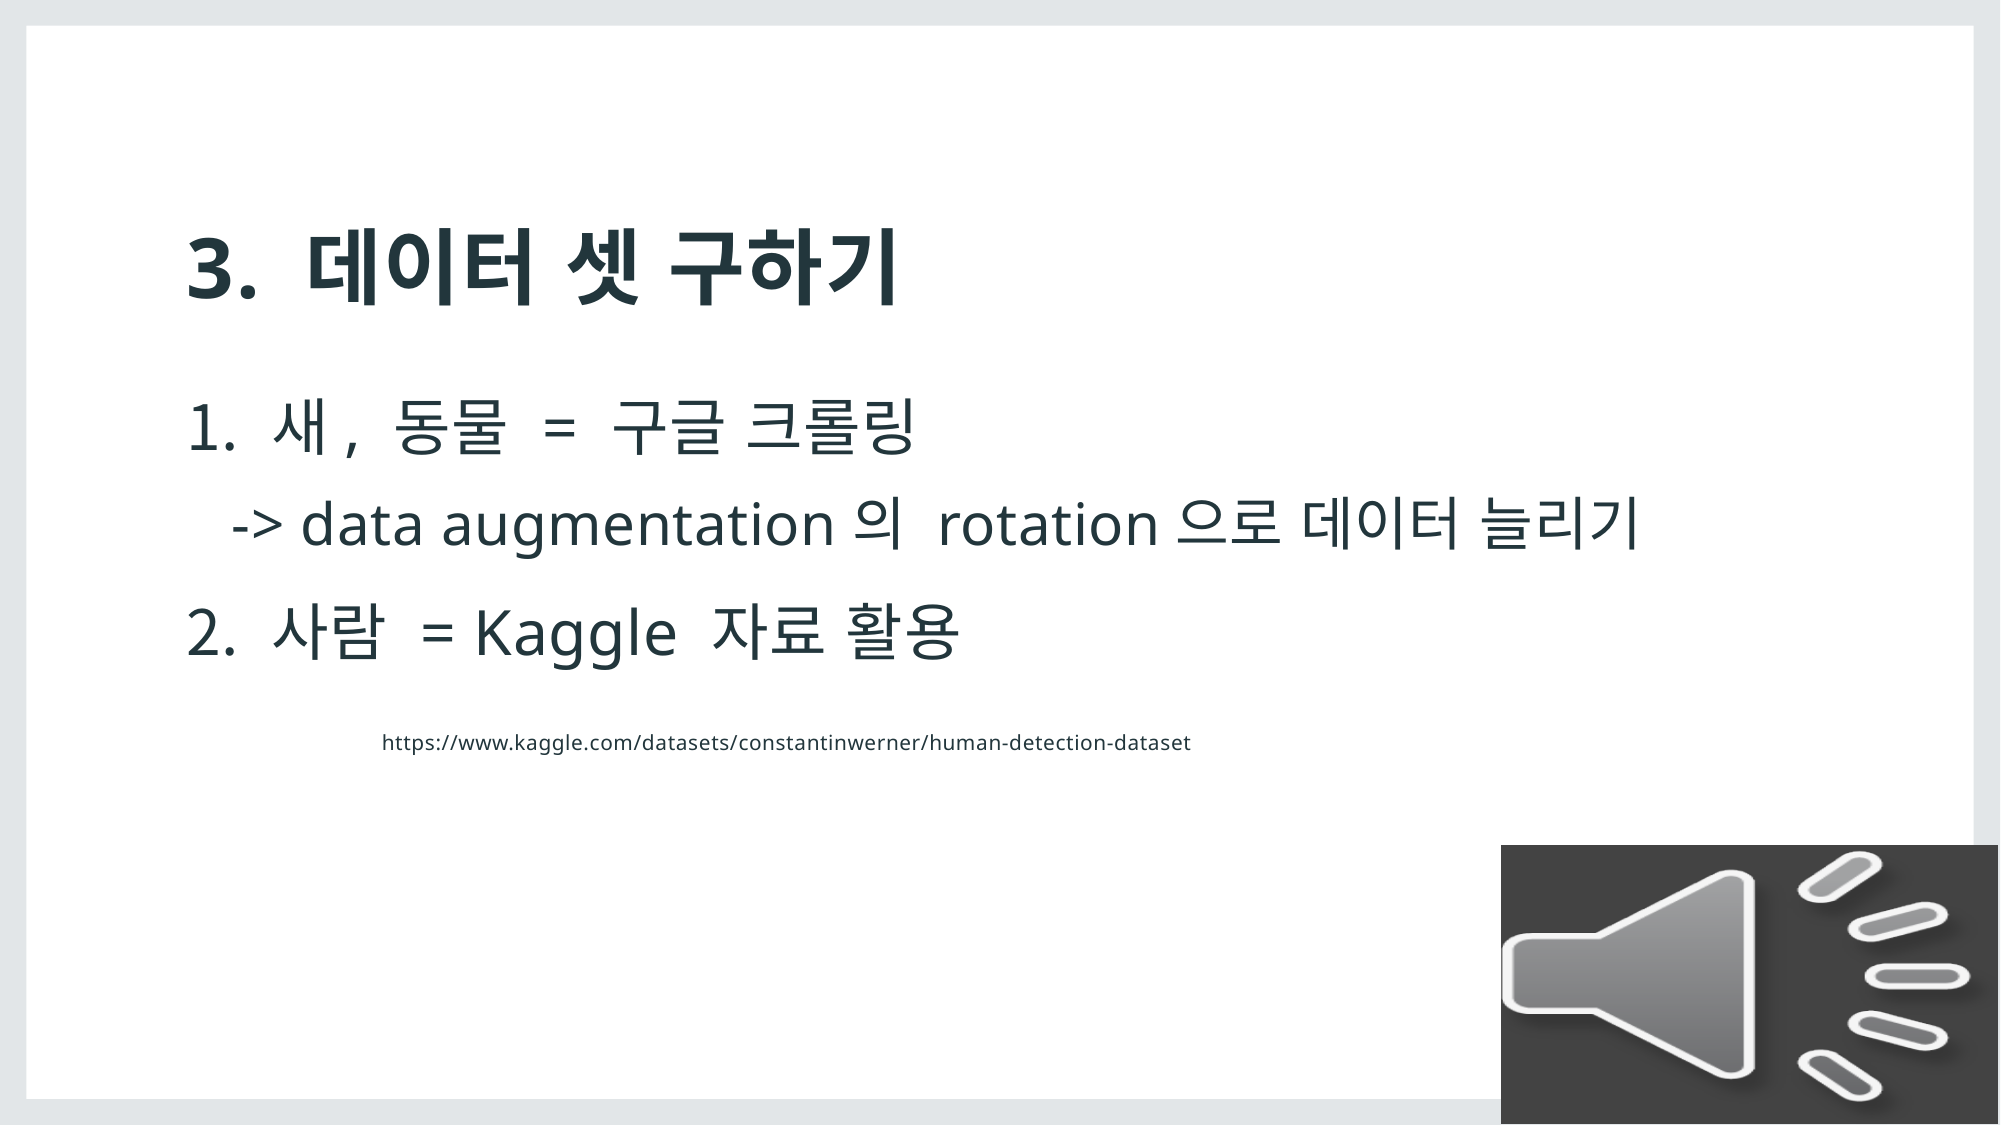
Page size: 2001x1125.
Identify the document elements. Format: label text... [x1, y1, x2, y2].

title 3. 데이터 셋 구하기 [168, 119, 1832, 331]
picture [1500, 843, 2000, 1125]
list 새, 동물 = 구글 크롤링 -> data augmentation의 rotation으로 데이터 늘리기 사람 = Kaggle 자료 활용 https://www.kaggle.com/datasets/constantinwerner/human-detection-dataset [168, 354, 1832, 1006]
